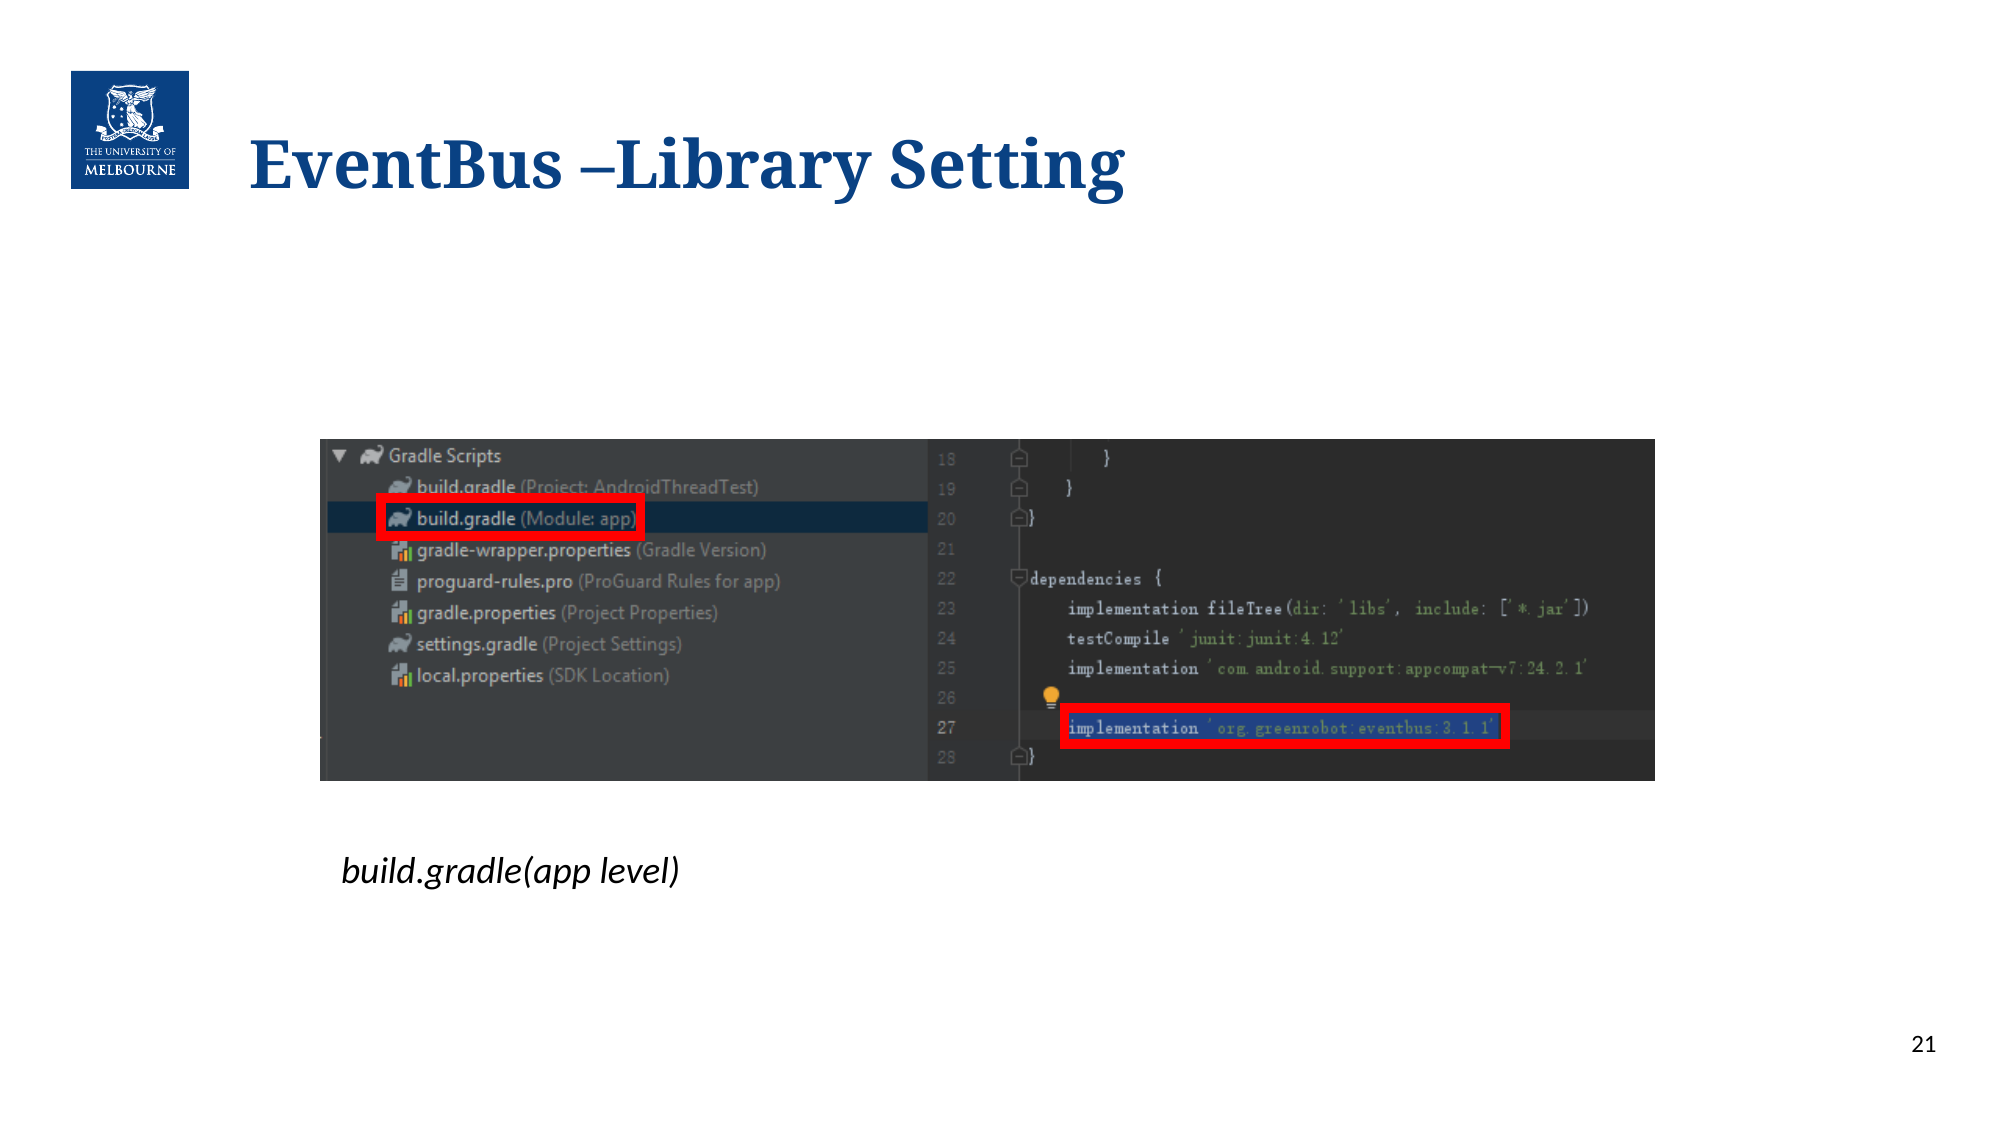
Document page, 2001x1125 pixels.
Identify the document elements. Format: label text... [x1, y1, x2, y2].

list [320, 439, 1655, 781]
title EventBus –Library Setting [234, 64, 1924, 211]
slide_number 21 [1797, 1012, 1937, 1073]
text_box build.gradle(app level) [326, 838, 696, 899]
